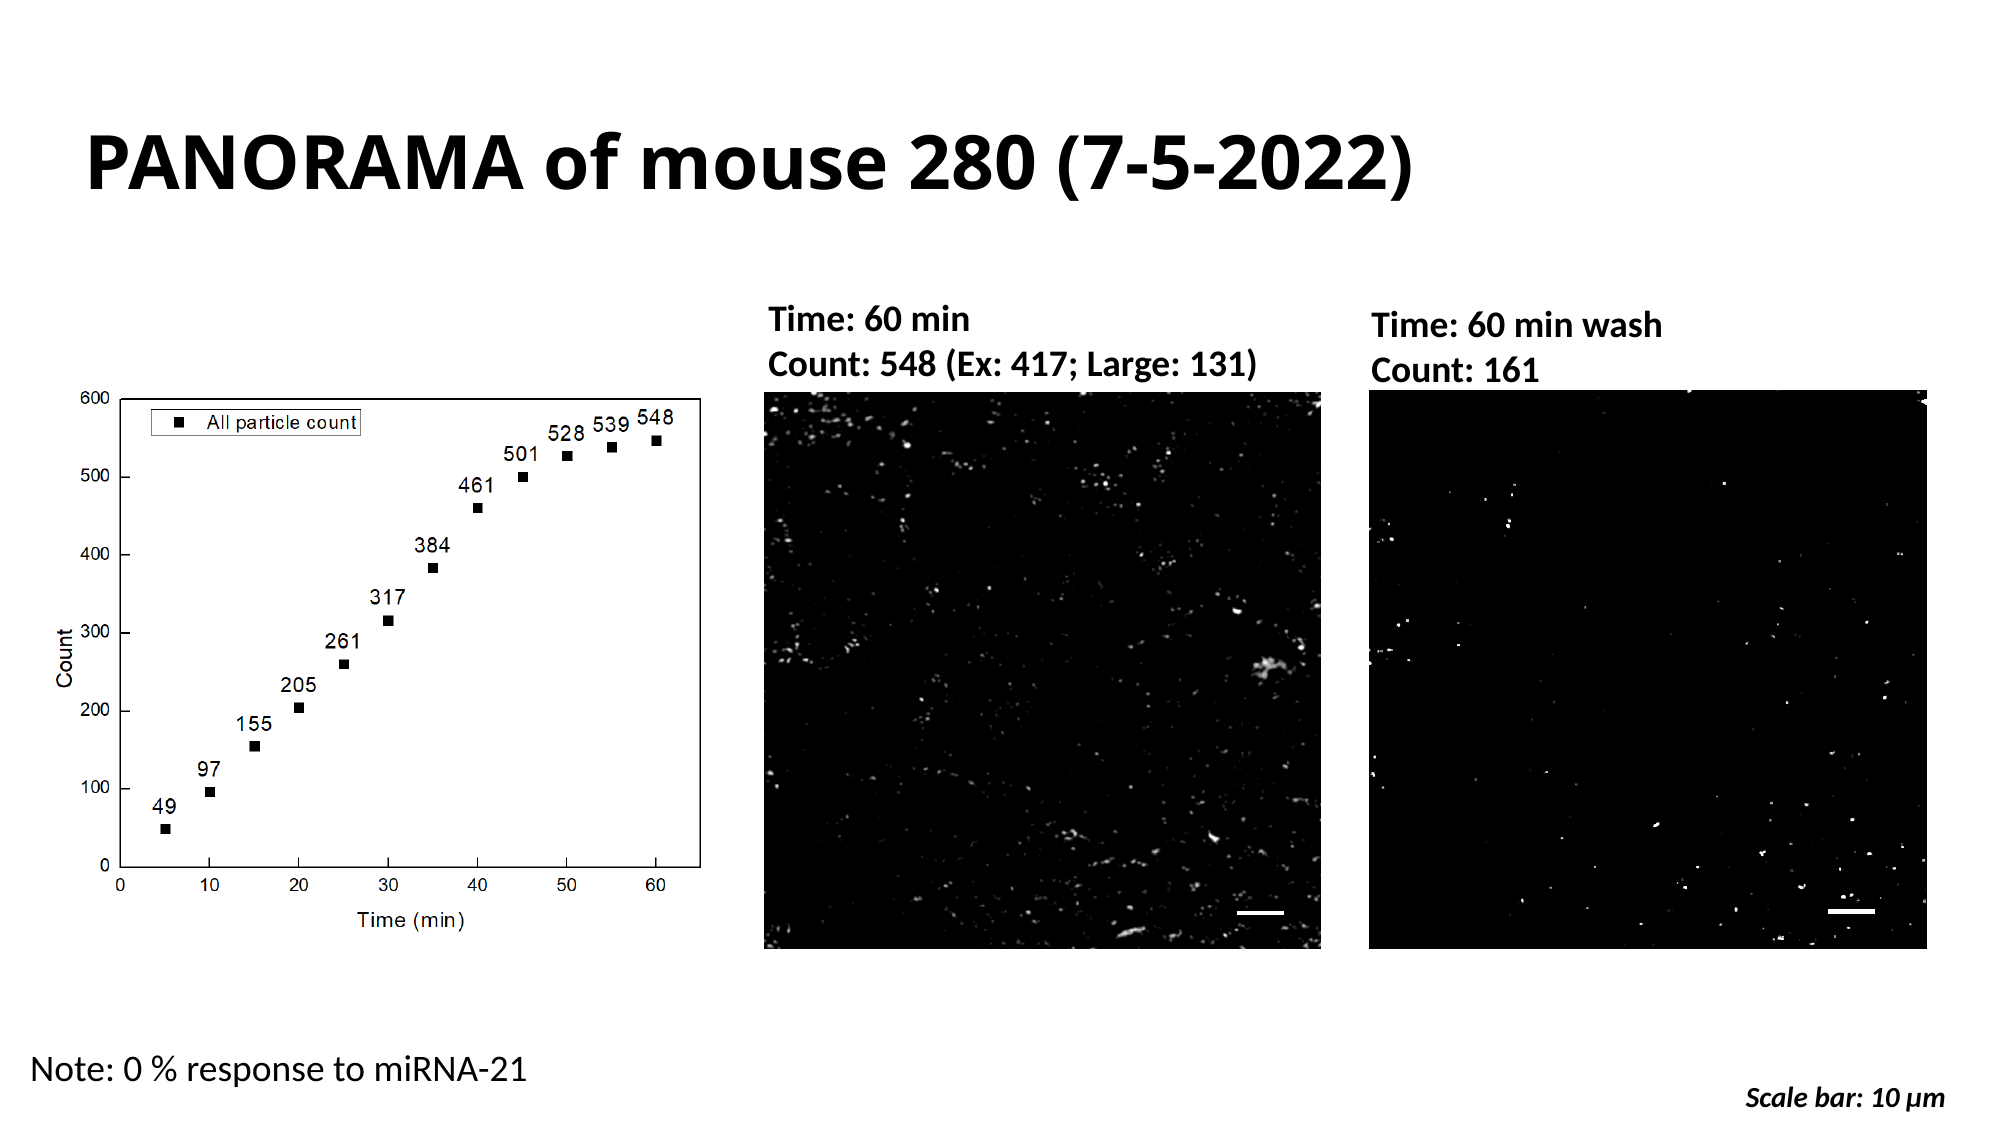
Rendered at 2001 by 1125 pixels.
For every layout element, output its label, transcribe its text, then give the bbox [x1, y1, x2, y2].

picture [764, 392, 1321, 949]
text_box PANORAMA of mouse 280 (7-5-2022) [70, 82, 2000, 249]
text_box Note: 0 % response to miRNA-21 [15, 991, 581, 1125]
text_box Scale bar: 10 µm [1731, 1070, 2000, 1121]
text_box Time: 60 min wash Count: 161 [1356, 292, 1858, 533]
picture [1369, 390, 1927, 949]
text_box Time: 60 min Count: 548 (Ex: 417; Large: 131) [753, 286, 1326, 391]
picture [48, 384, 718, 935]
